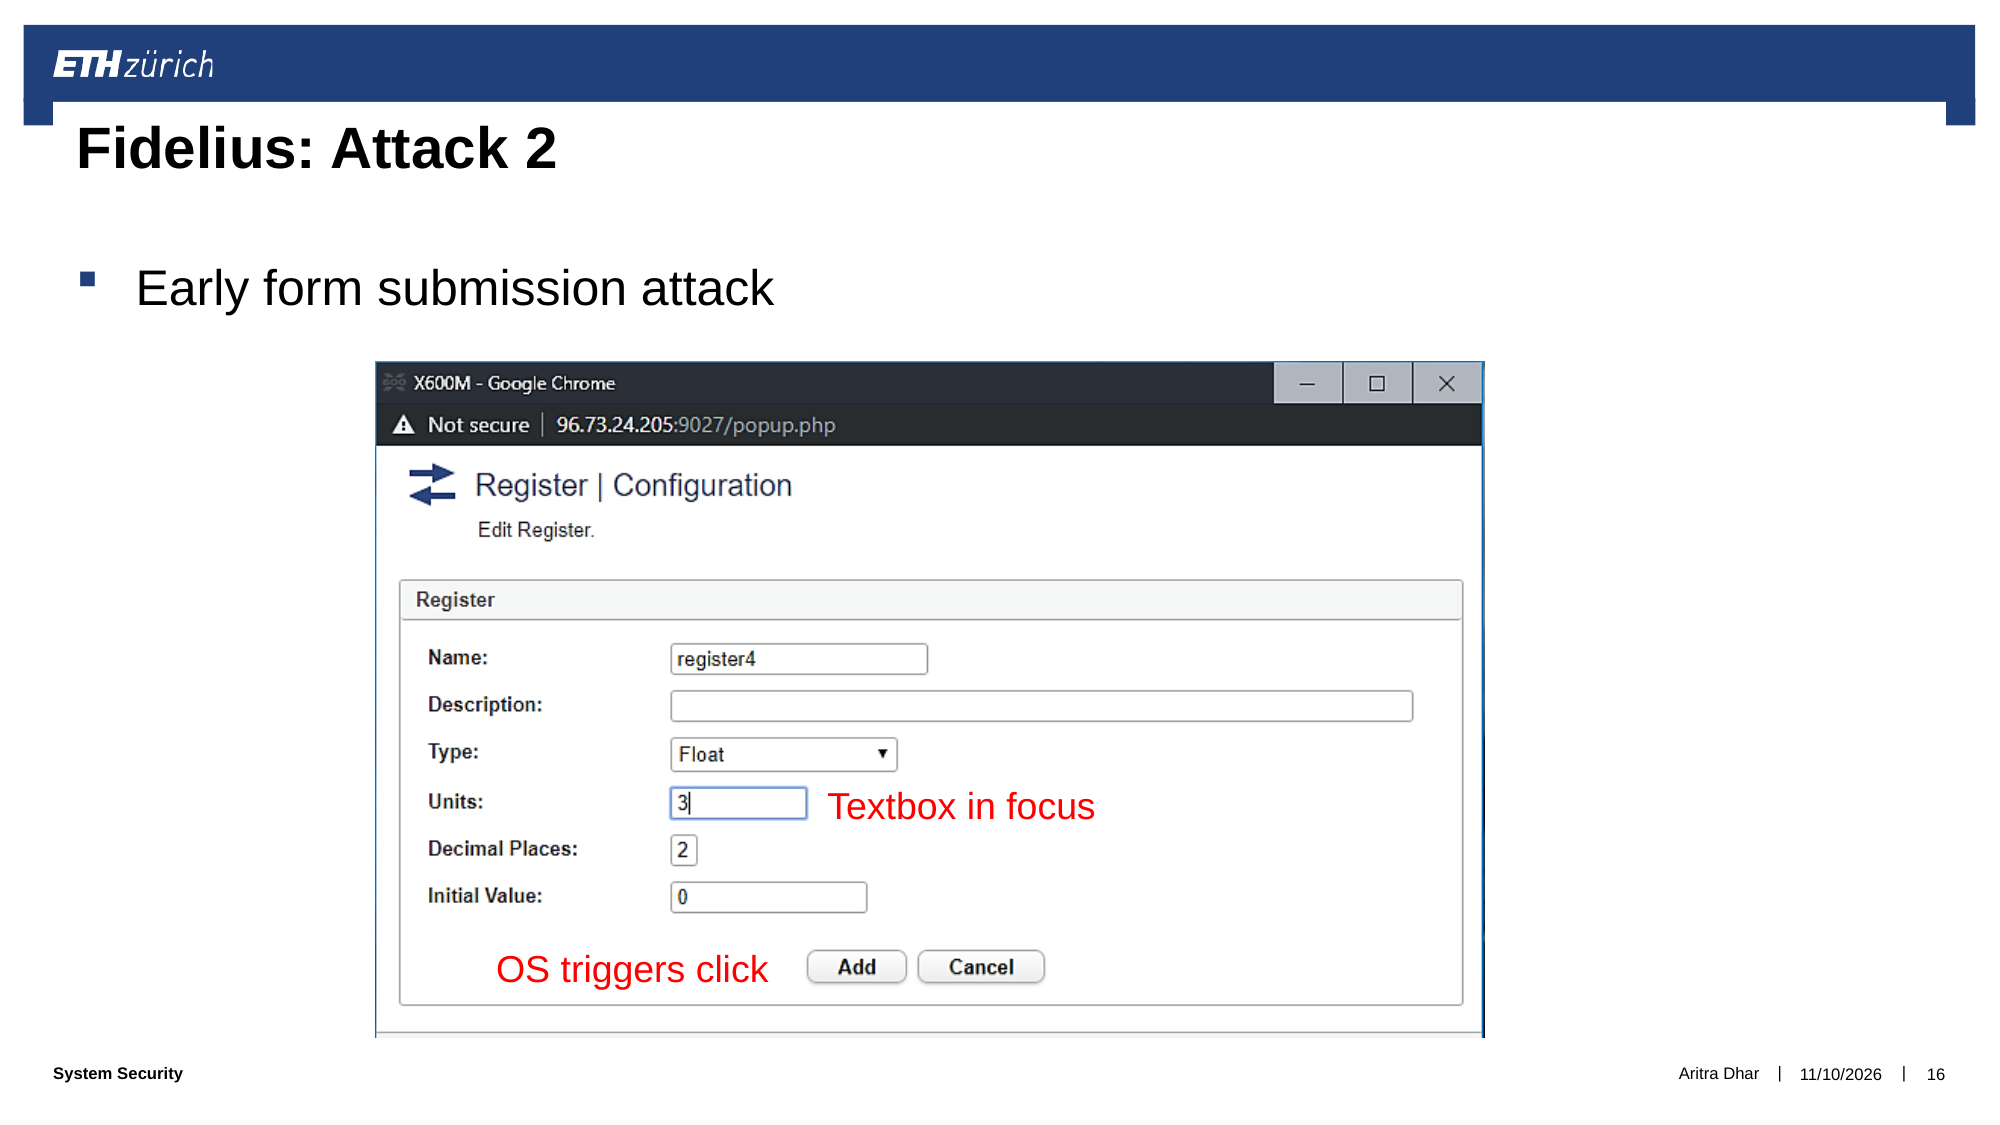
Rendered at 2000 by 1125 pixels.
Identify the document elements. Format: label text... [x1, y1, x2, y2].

picture [374, 361, 1488, 1039]
footer Aritra Dhar [999, 1034, 1760, 1111]
slide_number 16 [1906, 1034, 1966, 1112]
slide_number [1790, 1034, 1892, 1112]
list Early form submission attack [53, 255, 1946, 362]
title Fidelius: Attack 2 [53, 101, 1946, 255]
